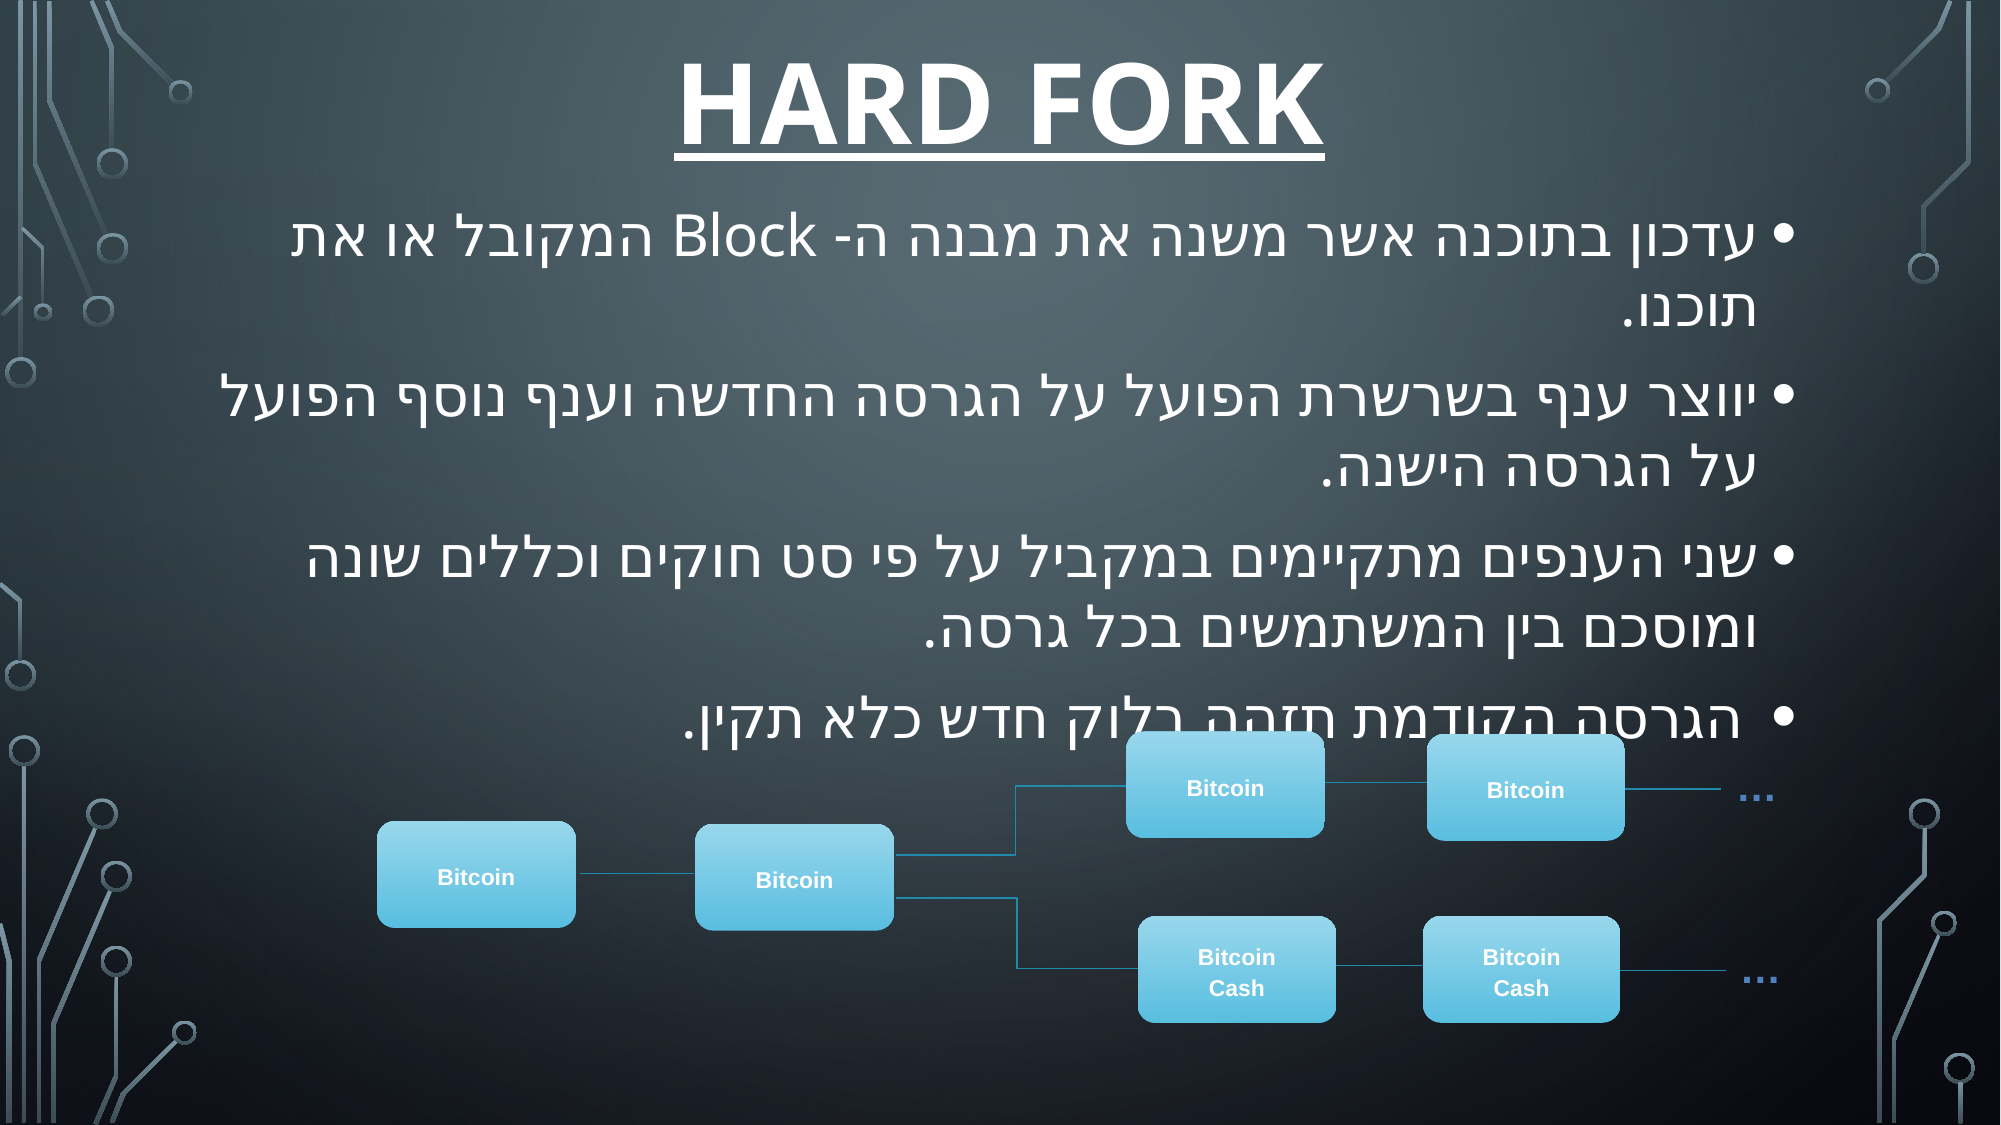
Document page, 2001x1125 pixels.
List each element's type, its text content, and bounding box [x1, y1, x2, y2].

list עדכון בתוכנה אשר משנה את מבנה ה- Block המקובל או את תוכנו. יווצר ענף בשרשרת הפועל על הגרסה החדשה וענף נוסף הפועל על הגרסה הישנה. שני הענפים מתקיימים במקביל על פי סט חוקים וכללים שונה ומוסכם בין המשתמשים בכל גרסה. הגרסה הקודמת תזהה בלוק חדש כלא תקין. [187, 190, 1813, 772]
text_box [376, 731, 1813, 1024]
title HARD fork [187, 41, 1813, 175]
